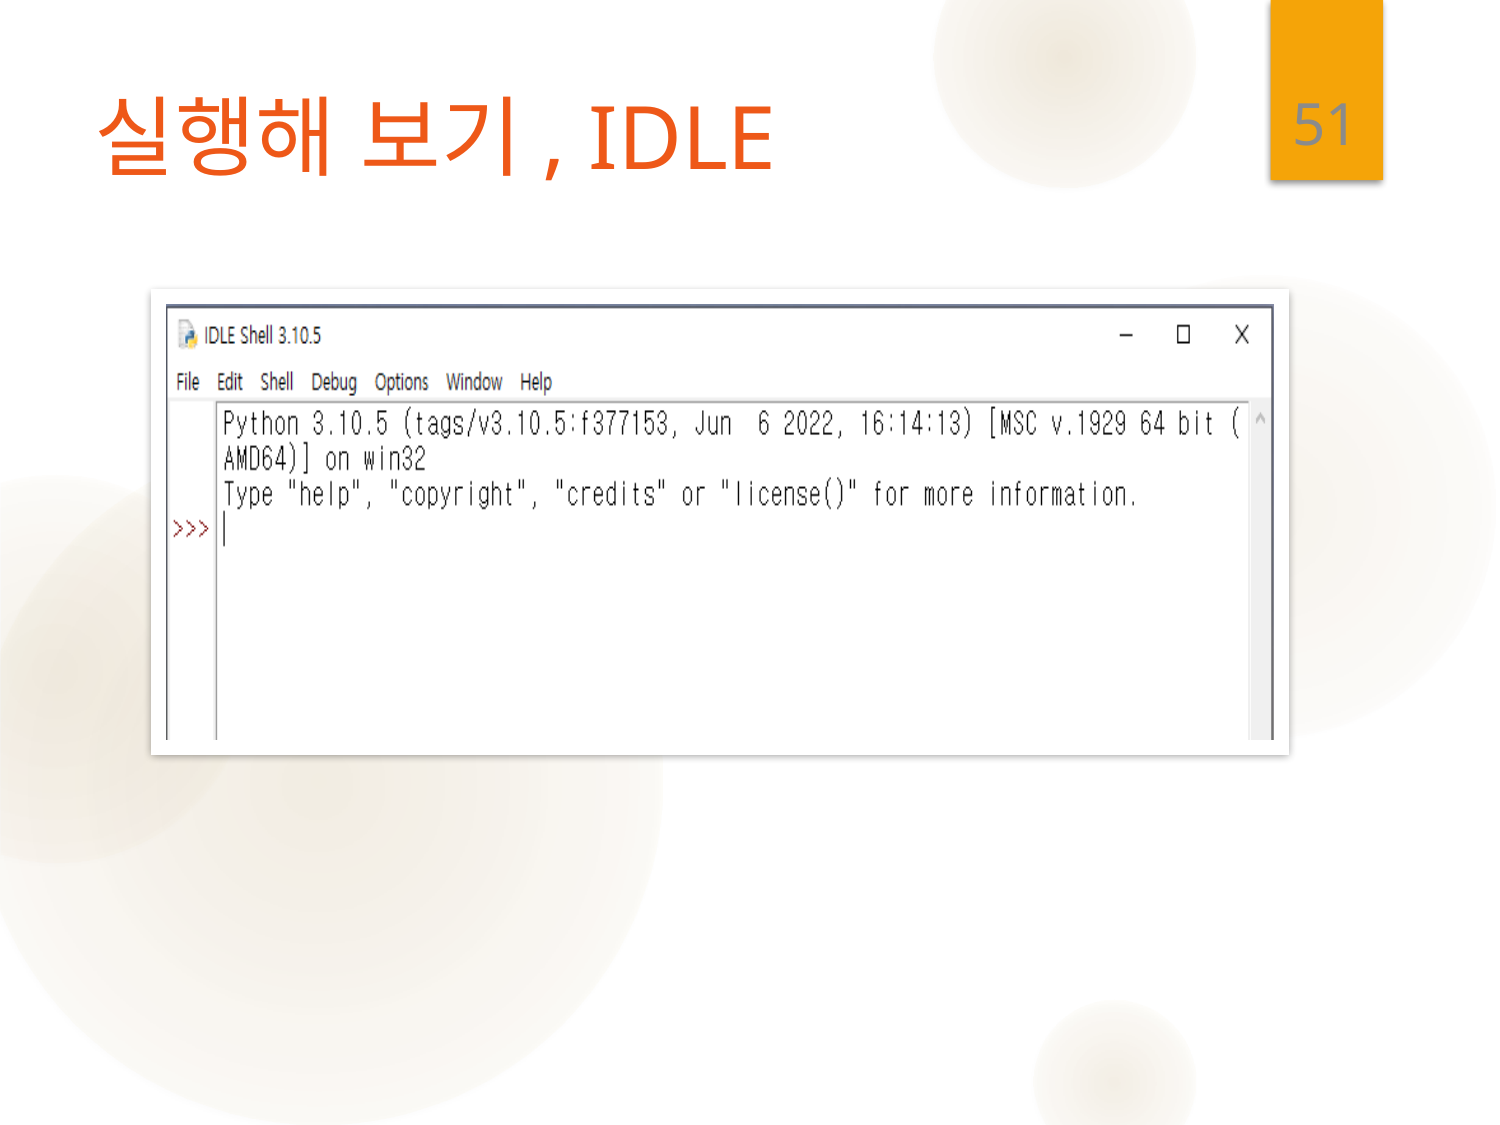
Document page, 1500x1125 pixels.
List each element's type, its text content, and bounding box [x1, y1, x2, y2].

picture [165, 303, 1275, 741]
title 실행해 보기, IDLE [79, 74, 1237, 304]
slide_number 51 [1273, 48, 1378, 175]
